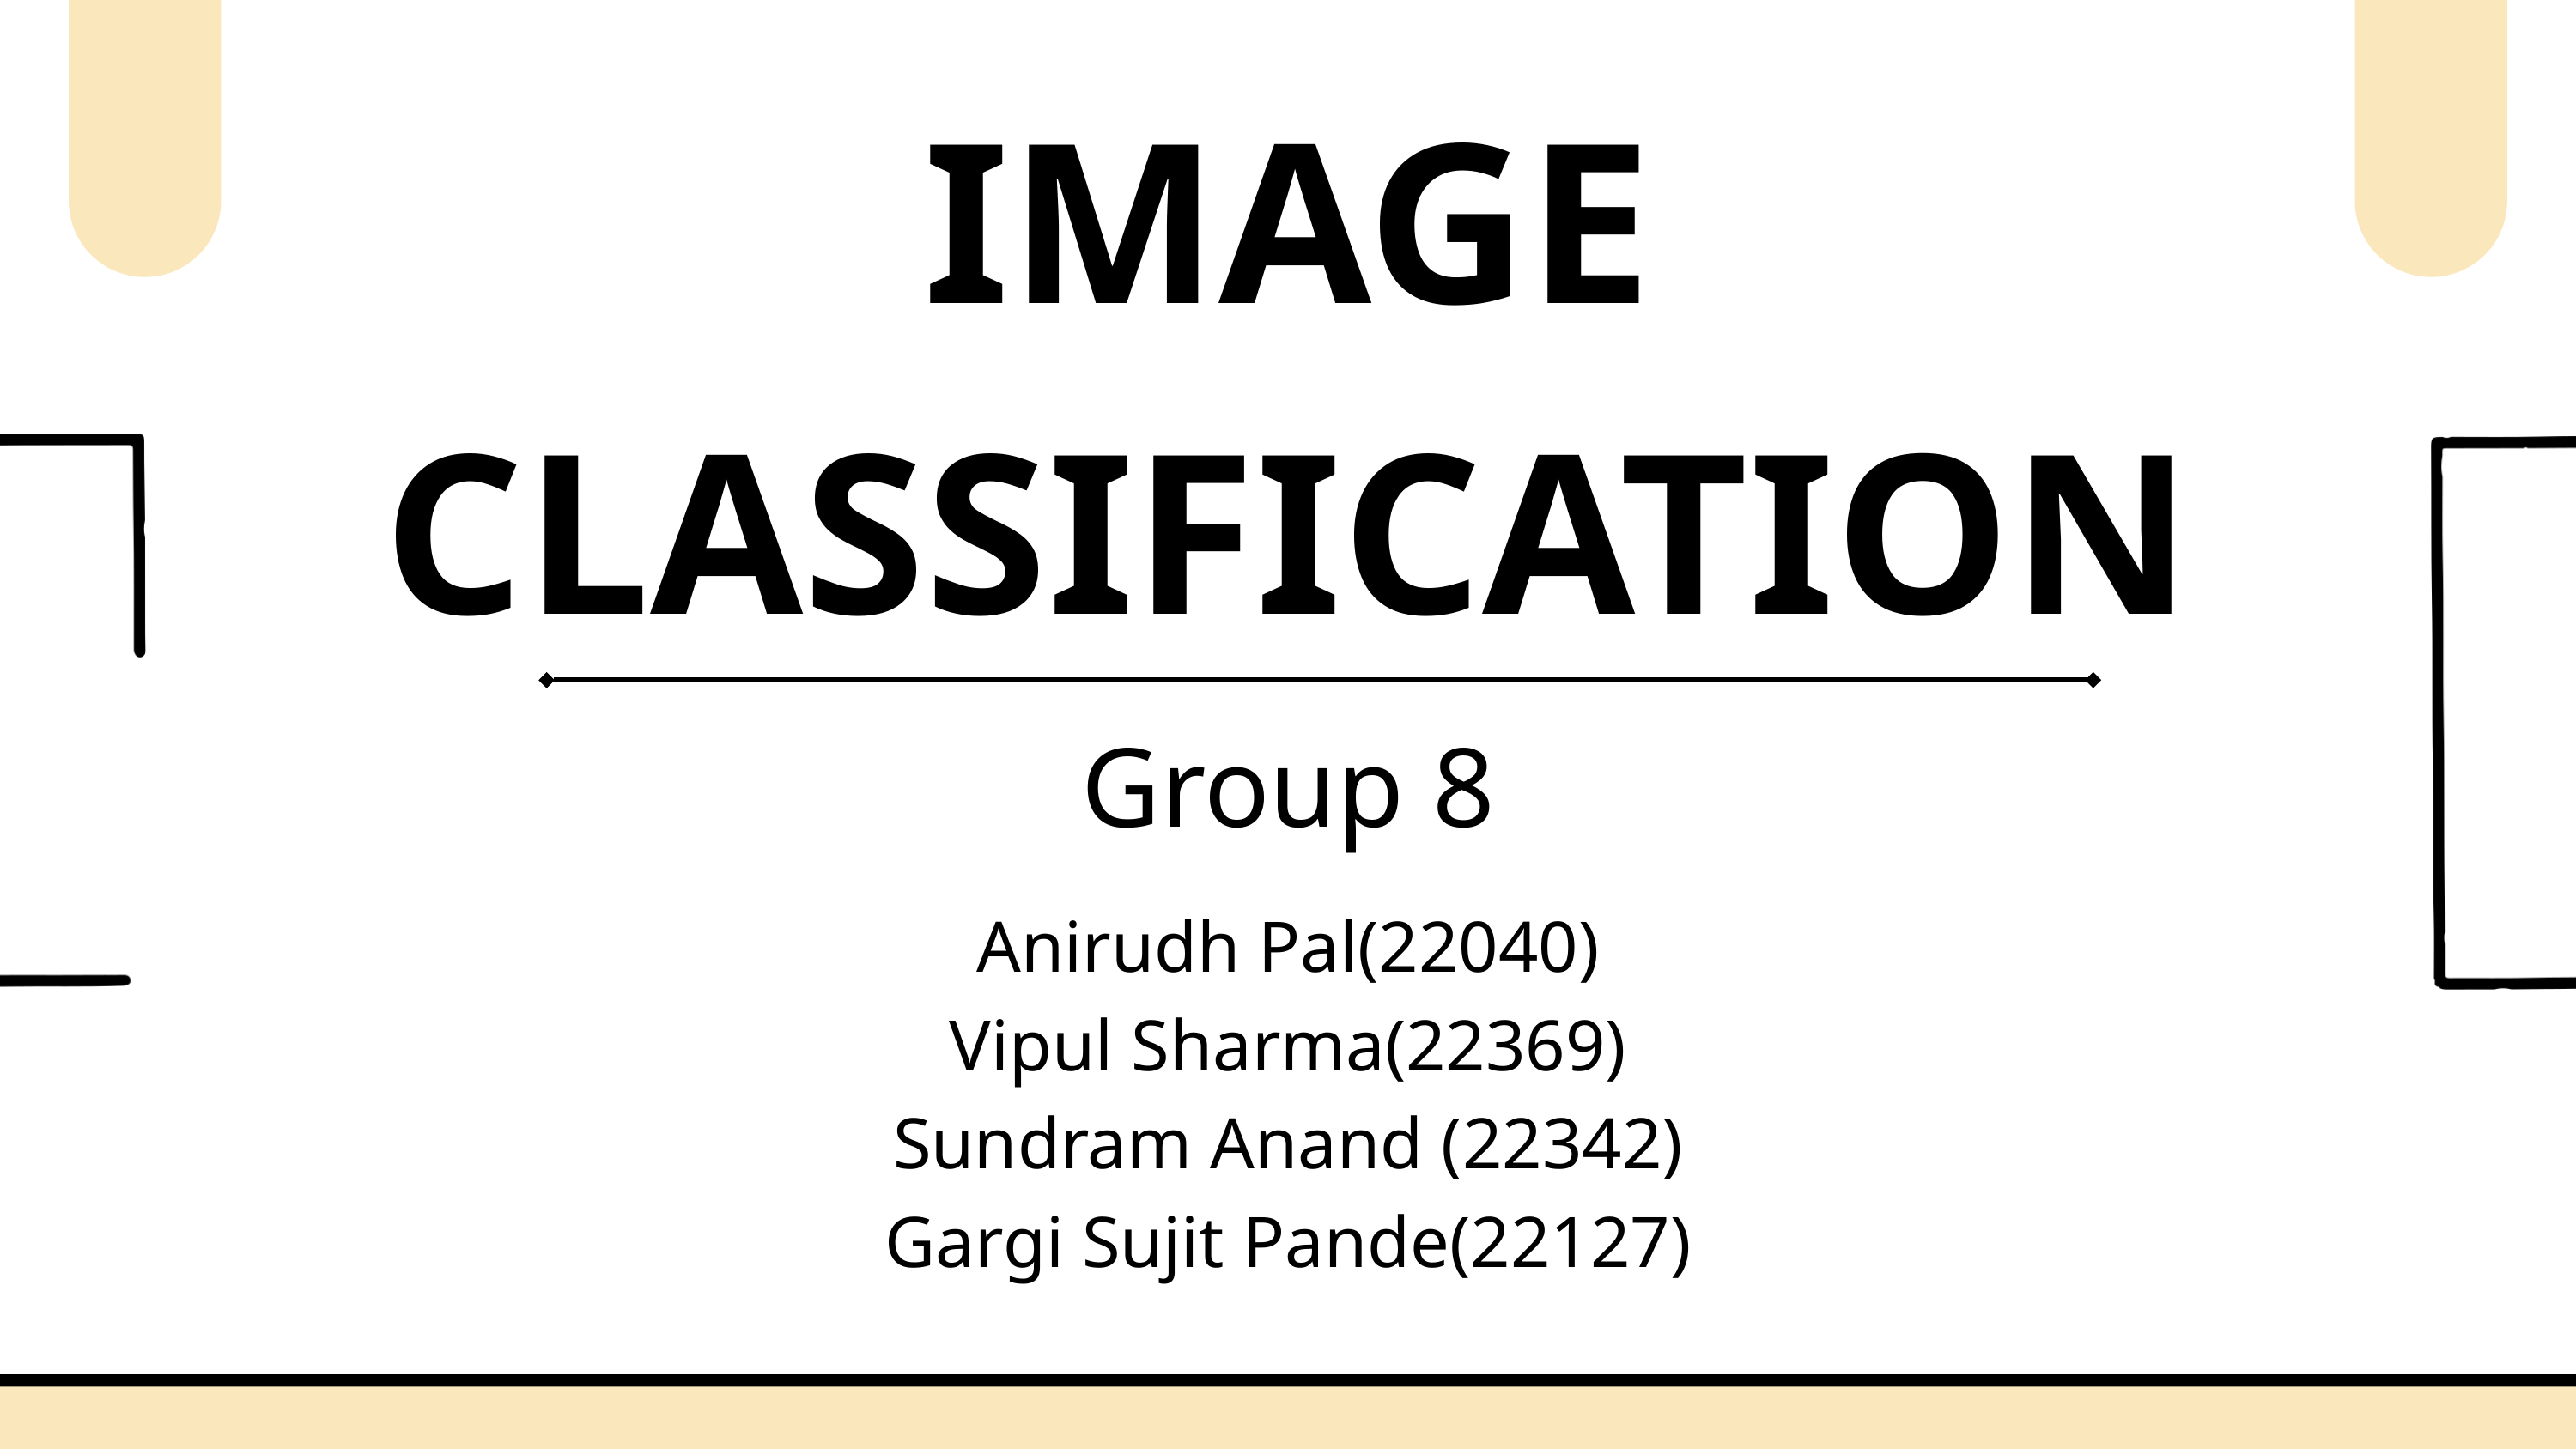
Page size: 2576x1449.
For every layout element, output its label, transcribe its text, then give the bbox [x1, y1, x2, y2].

text_box [541, 675, 2099, 686]
text_box [0, 1380, 2576, 1449]
text_box [2354, 0, 2507, 277]
text_box Anirudh Pal(22040) Vipul Sharma(22369) Sundram Anand (22342) Gargi Sujit Pande(22127) [688, 888, 1889, 1282]
text_box IMAGE CLASSIFICATION [144, 36, 2431, 659]
text_box [0, 434, 146, 990]
text_box [69, 0, 222, 277]
text_box [2431, 434, 2576, 990]
text_box Group 8 [688, 694, 1889, 849]
